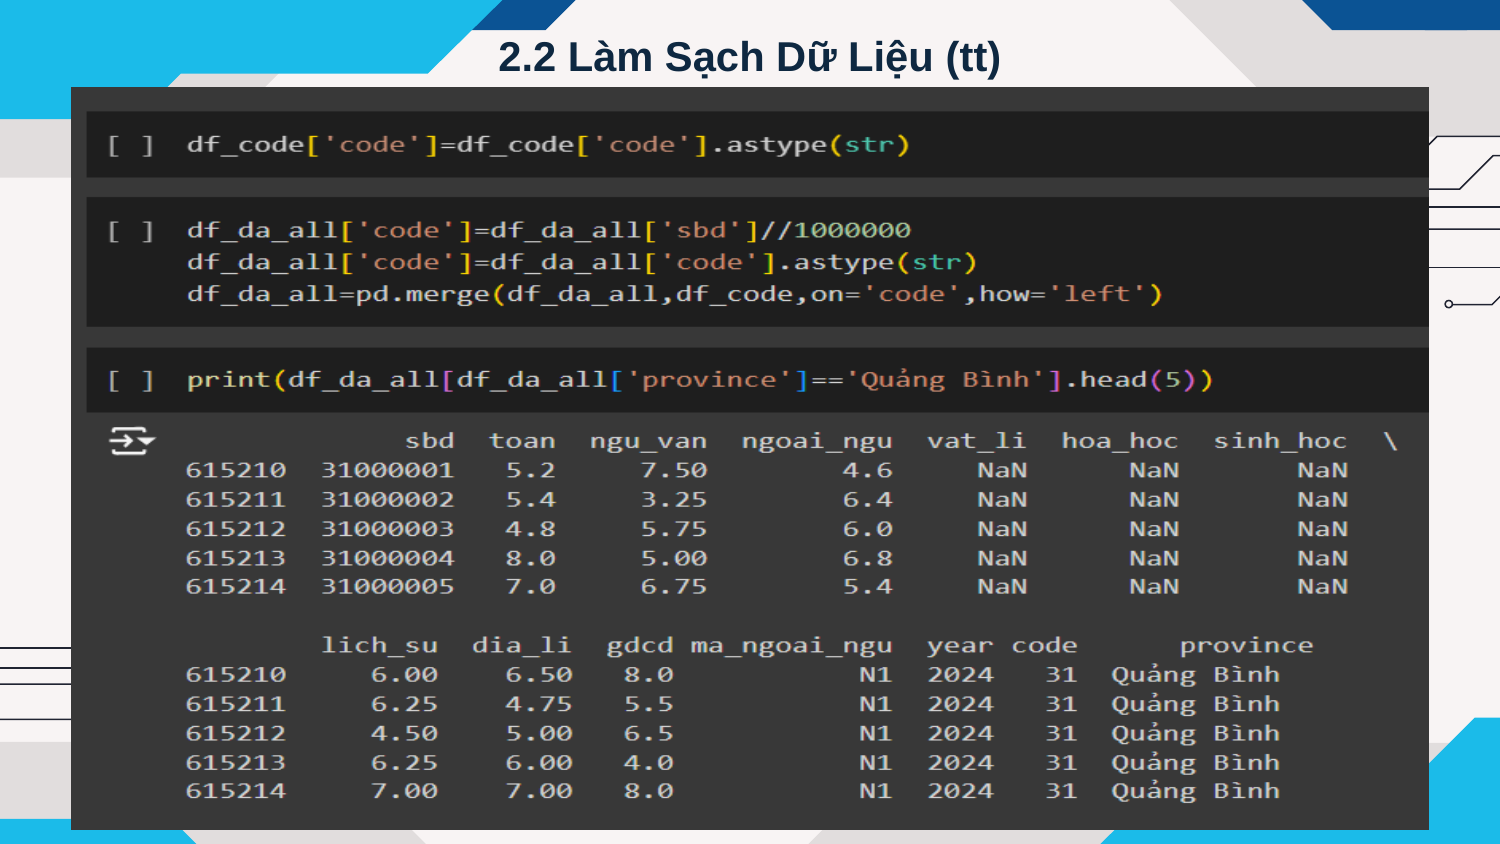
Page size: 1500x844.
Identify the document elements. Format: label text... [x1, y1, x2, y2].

title 2.2 Làm Sạch Dữ Liệu (tt) [290, 13, 1210, 85]
picture [71, 86, 1429, 831]
